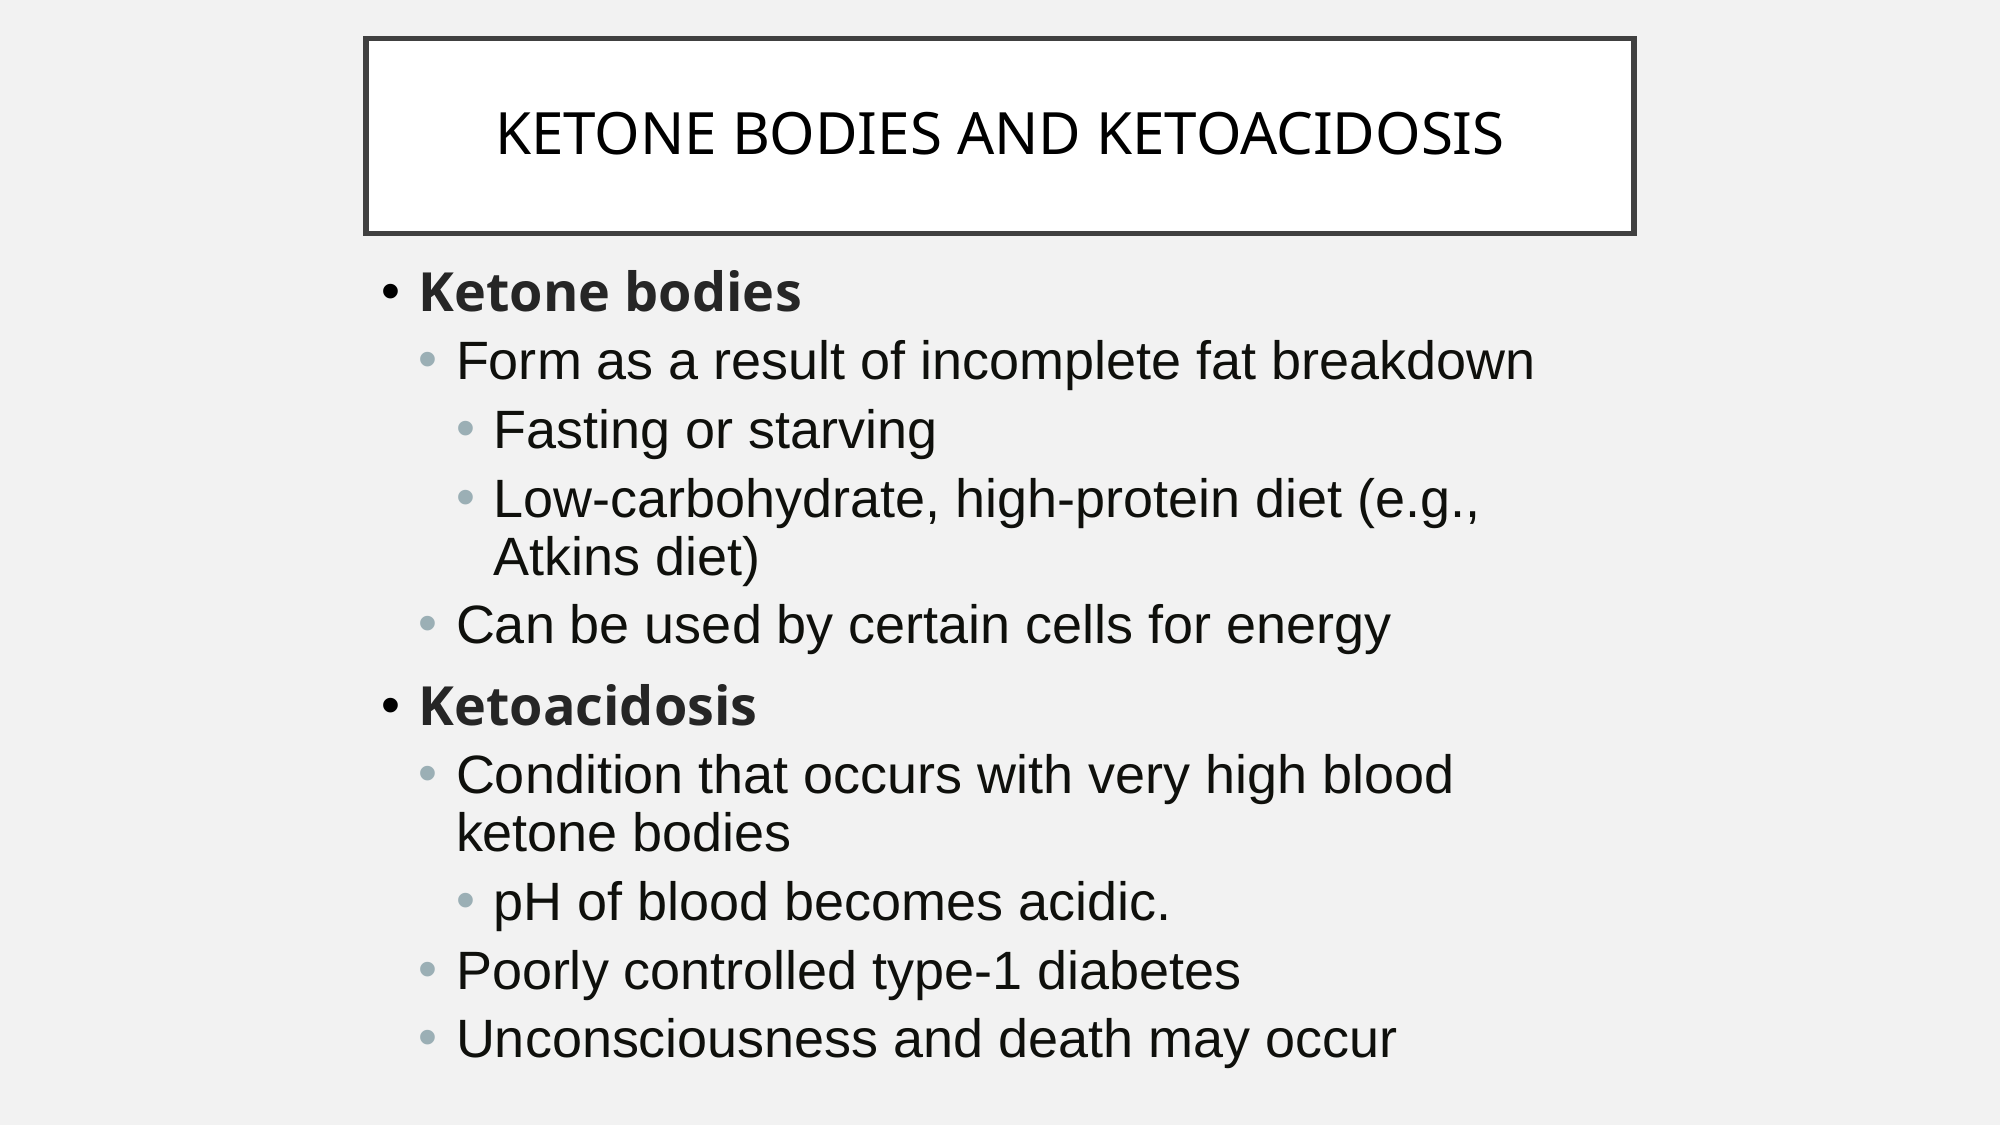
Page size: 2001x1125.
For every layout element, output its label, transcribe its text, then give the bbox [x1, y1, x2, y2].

list Ketone bodies Form as a result of incomplete fat breakdown Fasting or starving Low-carbohydrate, high-protein diet (e.g., Atkins diet) Can be used by certain cells for energy Ketoacidosis Condition that occurs with very high blood ketone bodies pH of blood becomes acidic. Poorly controlled type-1 diabetes Unconsciousness and death may occur [366, 257, 1634, 1098]
title KETONE BODIES AND KETOACIDOSIS [363, 36, 1637, 236]
